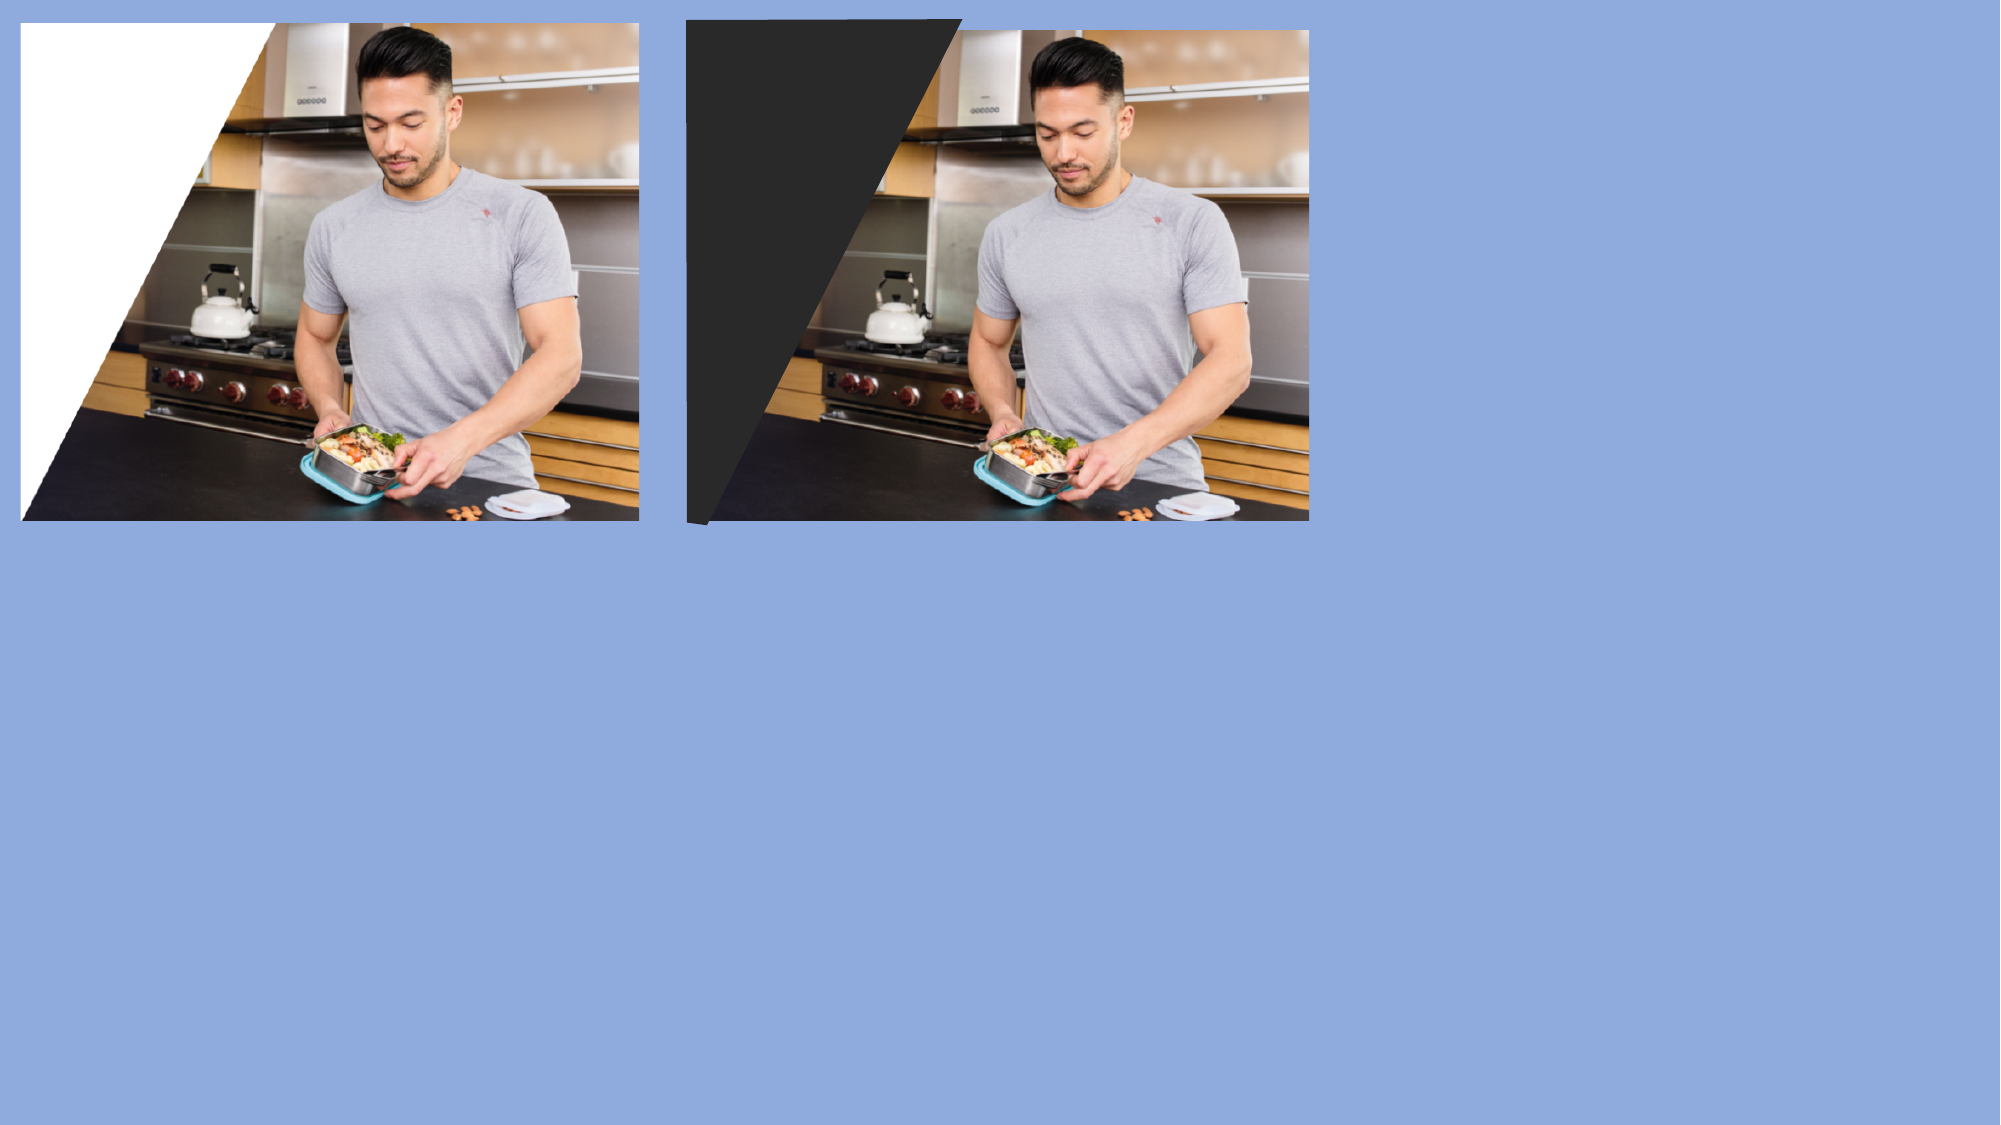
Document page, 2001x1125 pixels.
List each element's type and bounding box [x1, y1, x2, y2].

text_box [690, 23, 1310, 521]
picture [20, 23, 640, 521]
